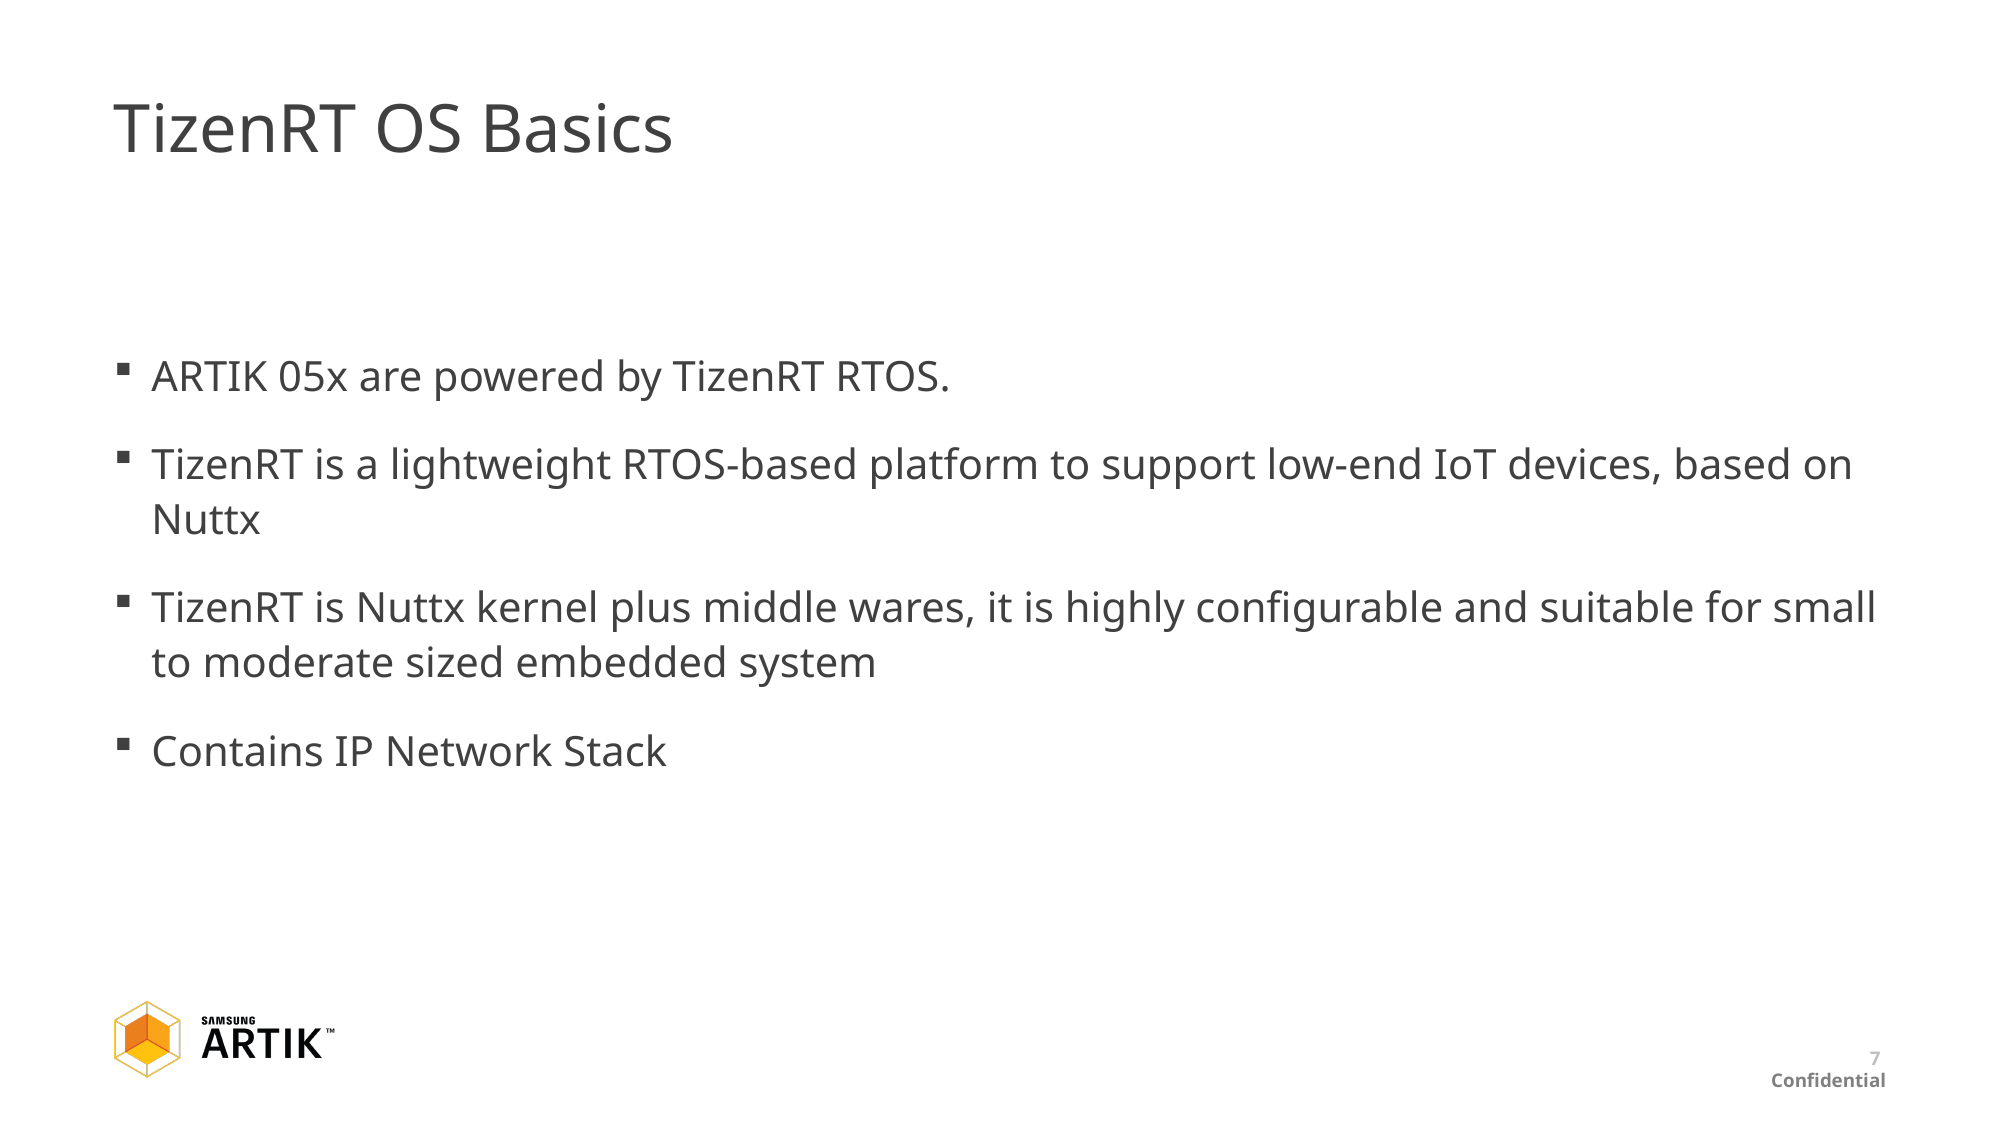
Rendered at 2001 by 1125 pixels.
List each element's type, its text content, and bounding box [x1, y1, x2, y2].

picture [112, 999, 336, 1079]
title TizenRT OS Basics [113, 85, 1886, 236]
list ARTIK 05x are powered by TizenRT RTOS. TizenRT is a lightweight RTOS-based platform to support low-end IoT devices, based on Nuttx TizenRT is Nuttx kernel plus middle wares, it is highly configurable and suitable for small to moderate sized embedded system Contains IP Network Stack [113, 344, 1886, 1059]
